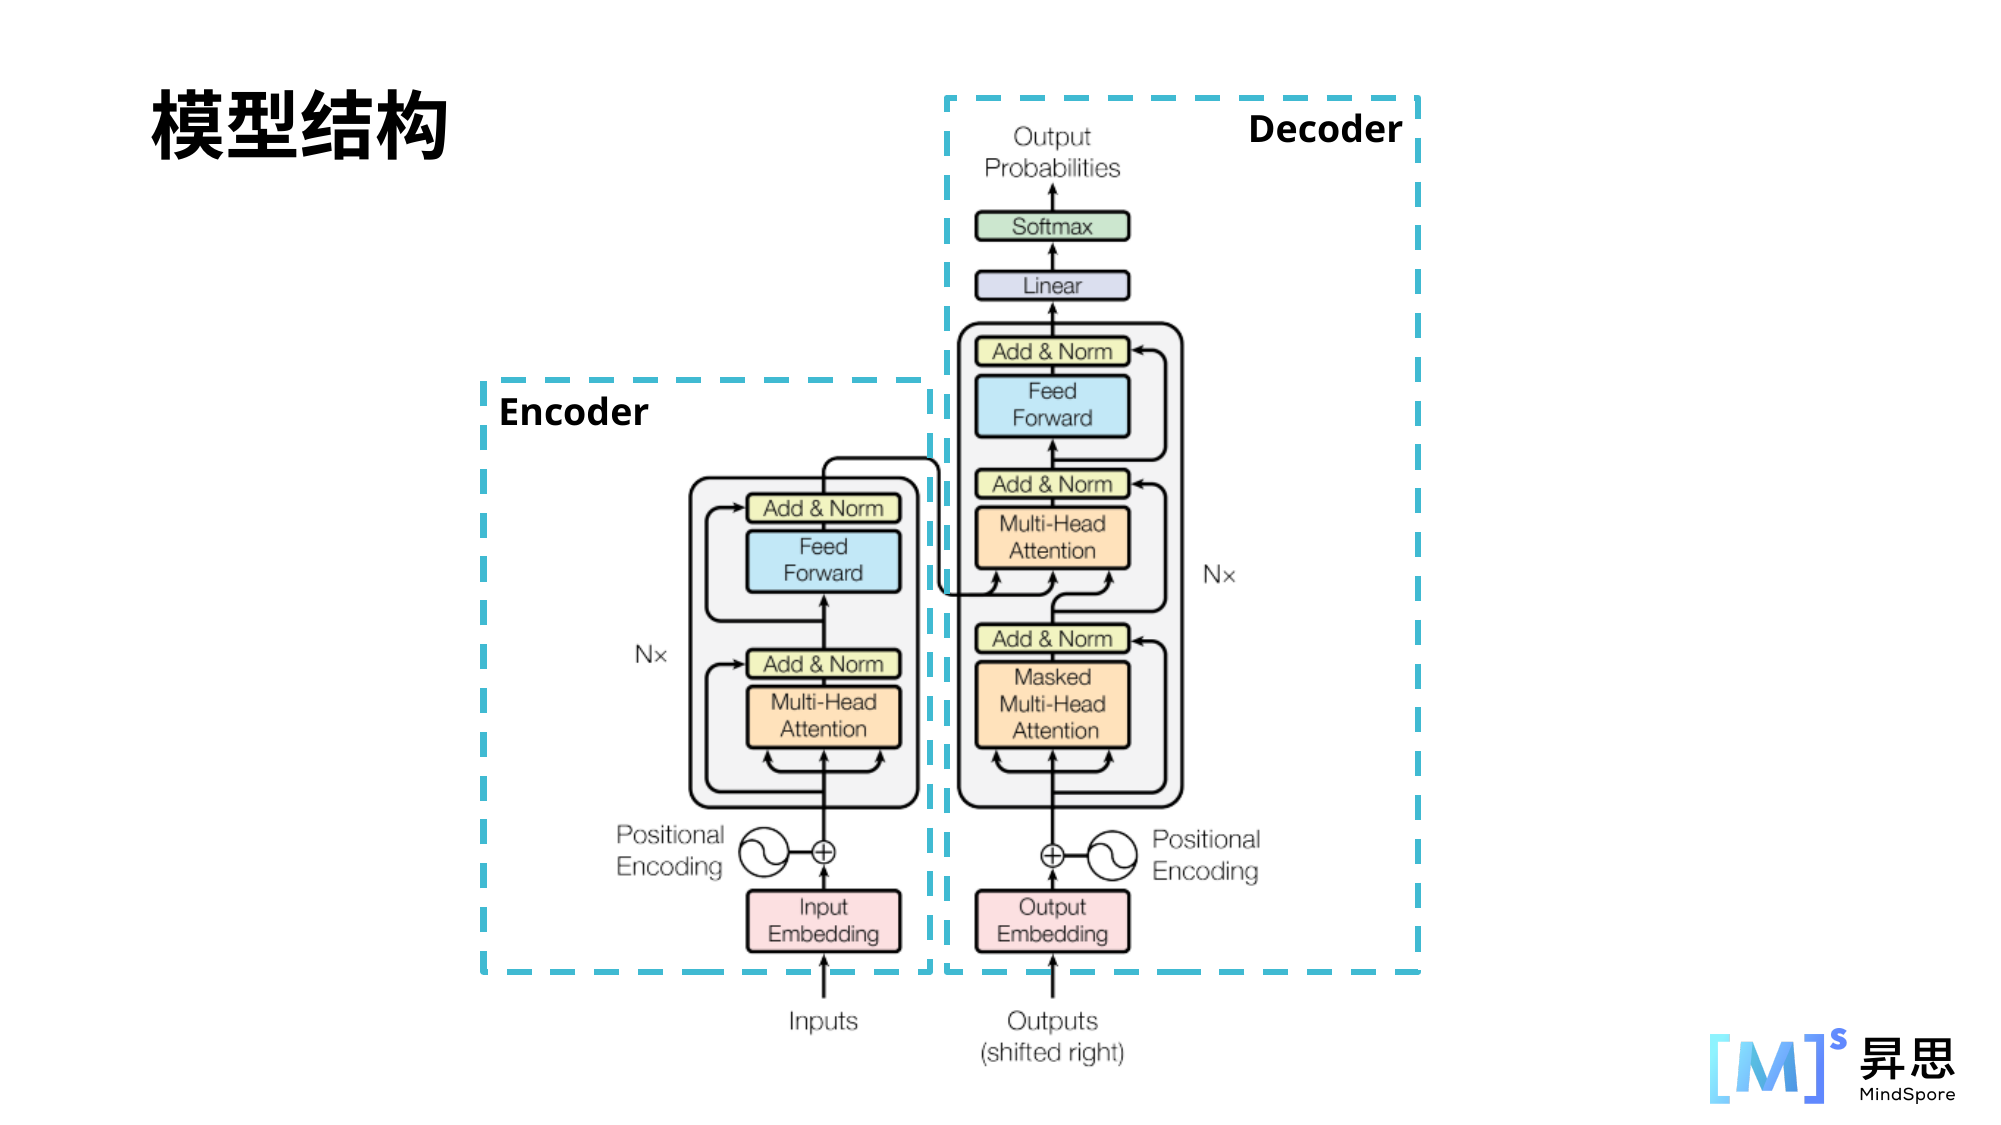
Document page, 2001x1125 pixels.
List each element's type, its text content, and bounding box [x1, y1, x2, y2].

list 模型结构 [135, 75, 1779, 184]
text_box Encoder [483, 379, 527, 973]
picture [527, 91, 1333, 1081]
text_box Decoder [1333, 97, 1419, 973]
picture [1710, 1028, 1955, 1104]
